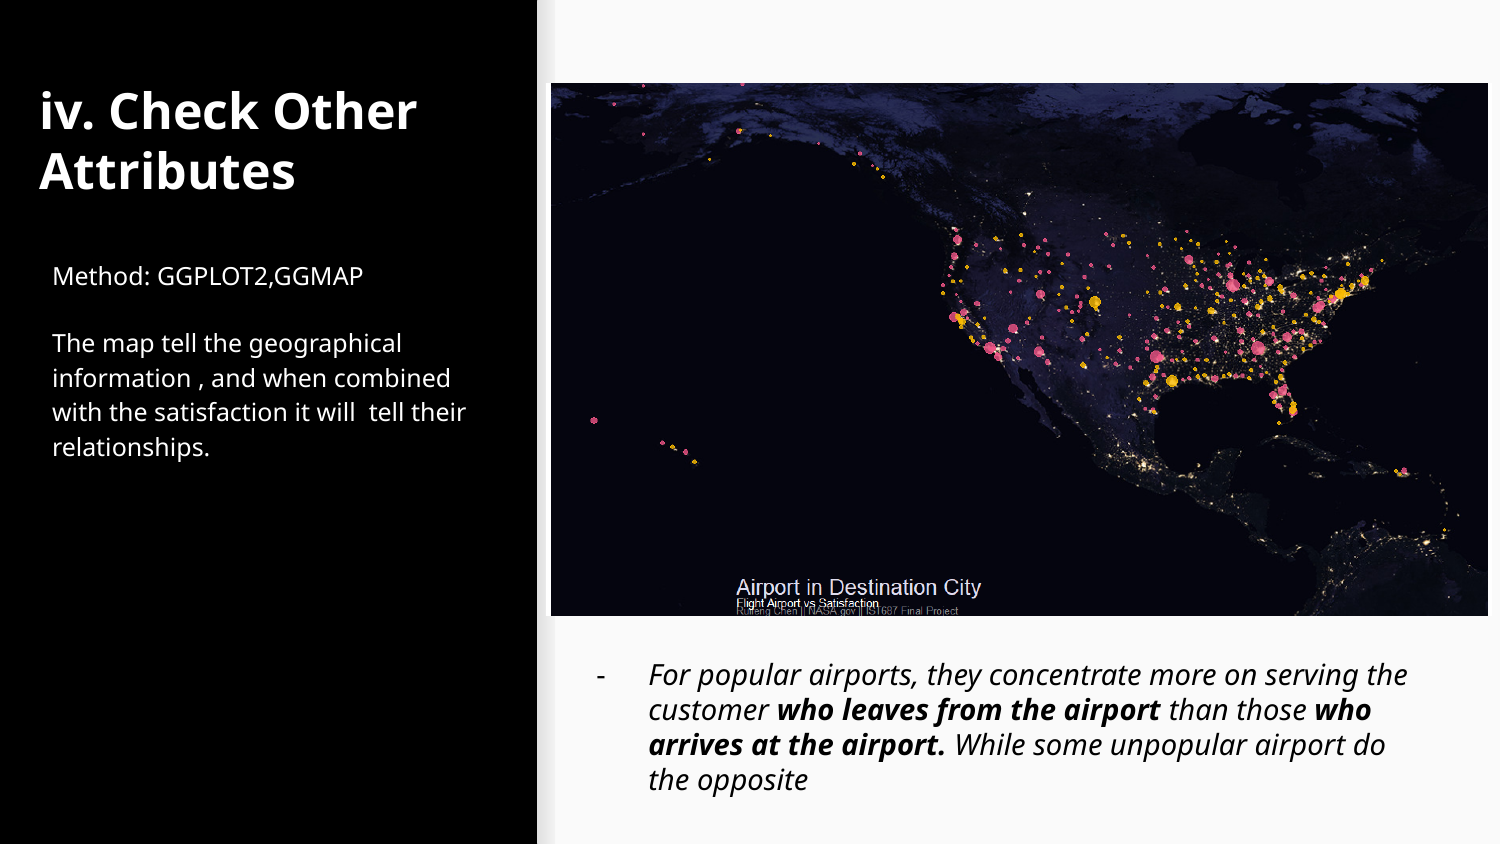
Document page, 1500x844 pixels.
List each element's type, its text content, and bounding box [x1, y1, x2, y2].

title iv. Check Other Attributes [24, 58, 512, 216]
list Method: GGPLOT2,GGMAP The map tell the geographical information , and when combined with the satisfaction it will tell their relationships. [37, 240, 498, 760]
picture [545, 83, 1493, 617]
text_box For popular airports, they concentrate more on serving the customer who leaves from the airport than those who arrives at the airport. While some unpopular airport do the opposite [558, 641, 1439, 816]
